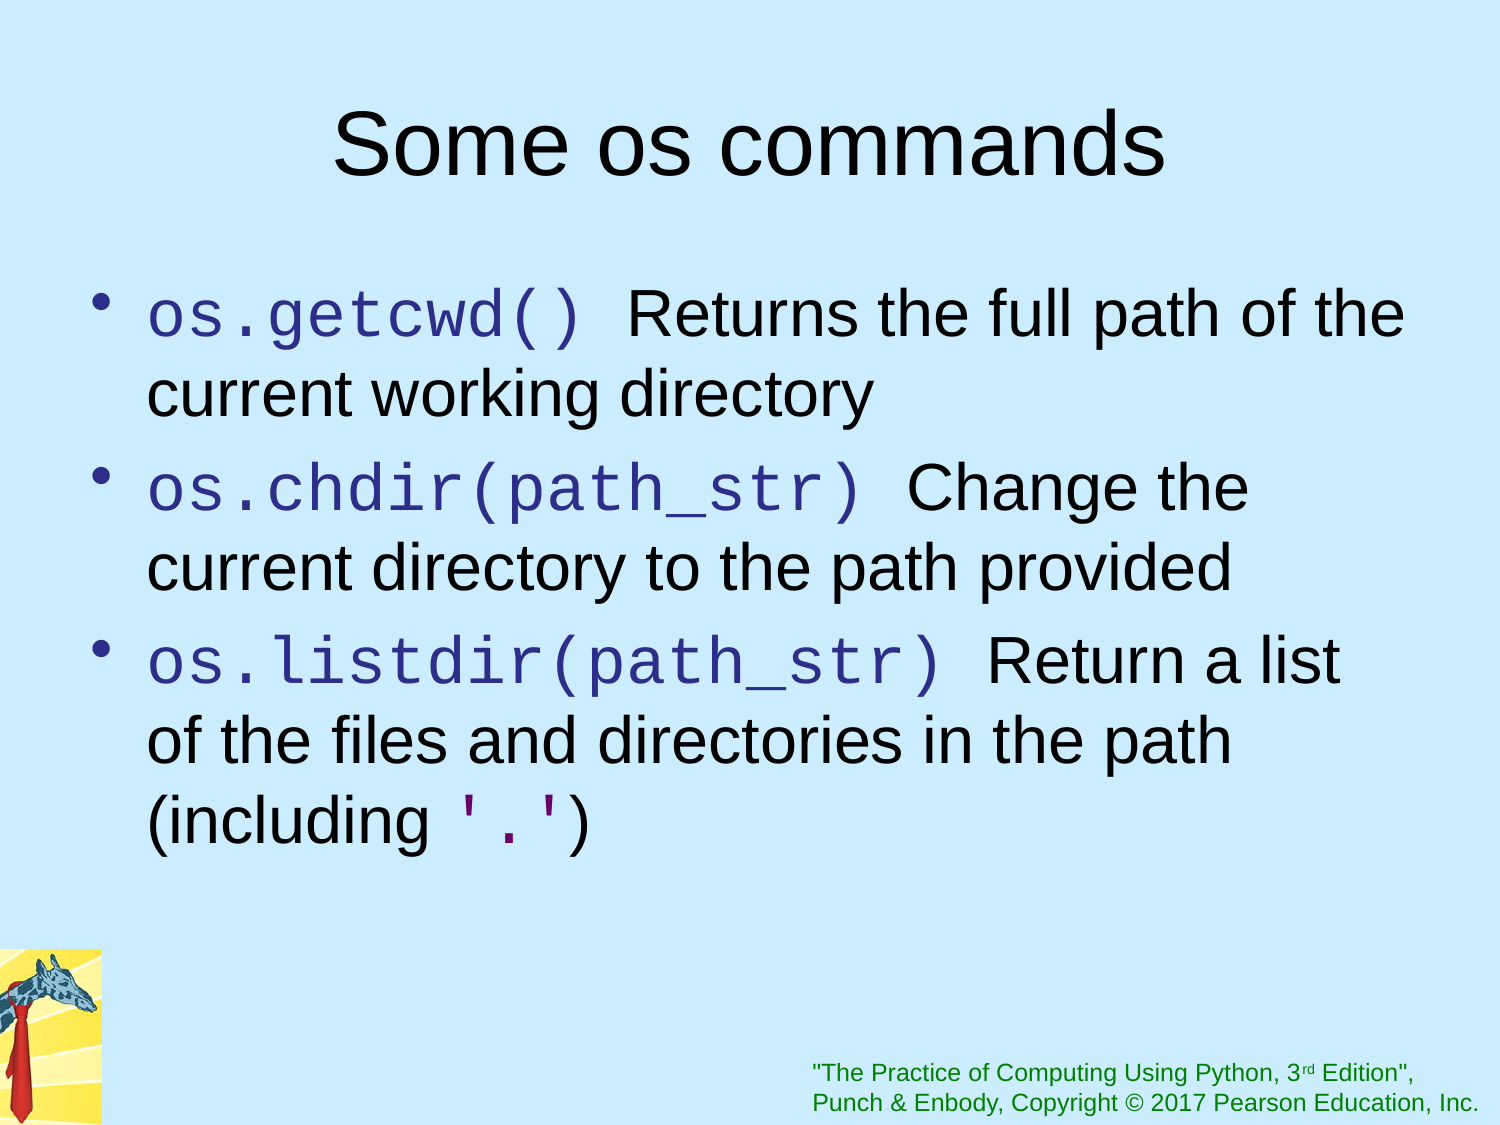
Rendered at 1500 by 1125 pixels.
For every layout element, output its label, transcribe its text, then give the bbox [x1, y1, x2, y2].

title Some os commands [75, 45, 1425, 233]
picture [0, 949, 102, 1125]
list os.getcwd() Returns the full path of the current working directory os.chdir(path_str) Change the current directory to the path provided os.listdir(path_str) Return a list of the files and directories in the path (including '.') [75, 262, 1425, 1005]
